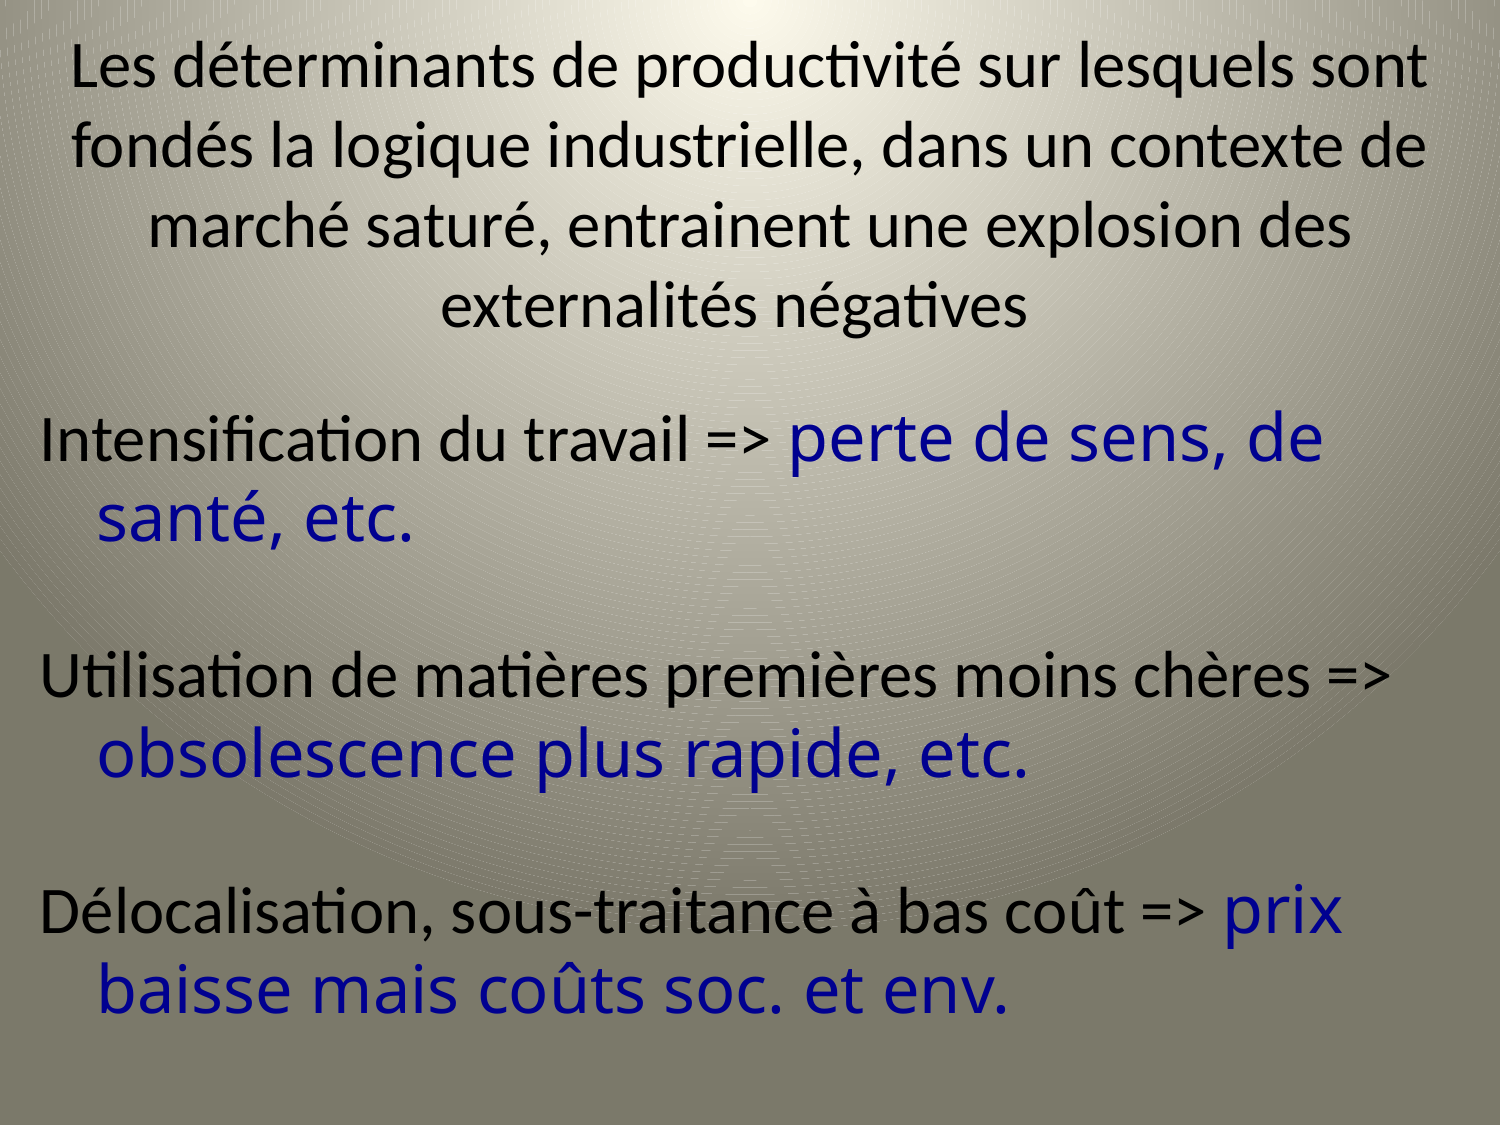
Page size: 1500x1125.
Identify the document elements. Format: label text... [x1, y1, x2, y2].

list Intensification du travail => perte de sens, de santé, etc. Utilisation de matières premières moins chères => obsolescence plus rapide, etc. Délocalisation, sous-traitance à bas coût => prix baisse mais coûts soc. et env. [24, 387, 1475, 1125]
title Les déterminants de productivité sur lesquels sont fondés la logique industrielle, dans un contexte de marché saturé, entrainent une explosion des externalités négatives [0, 87, 1500, 275]
